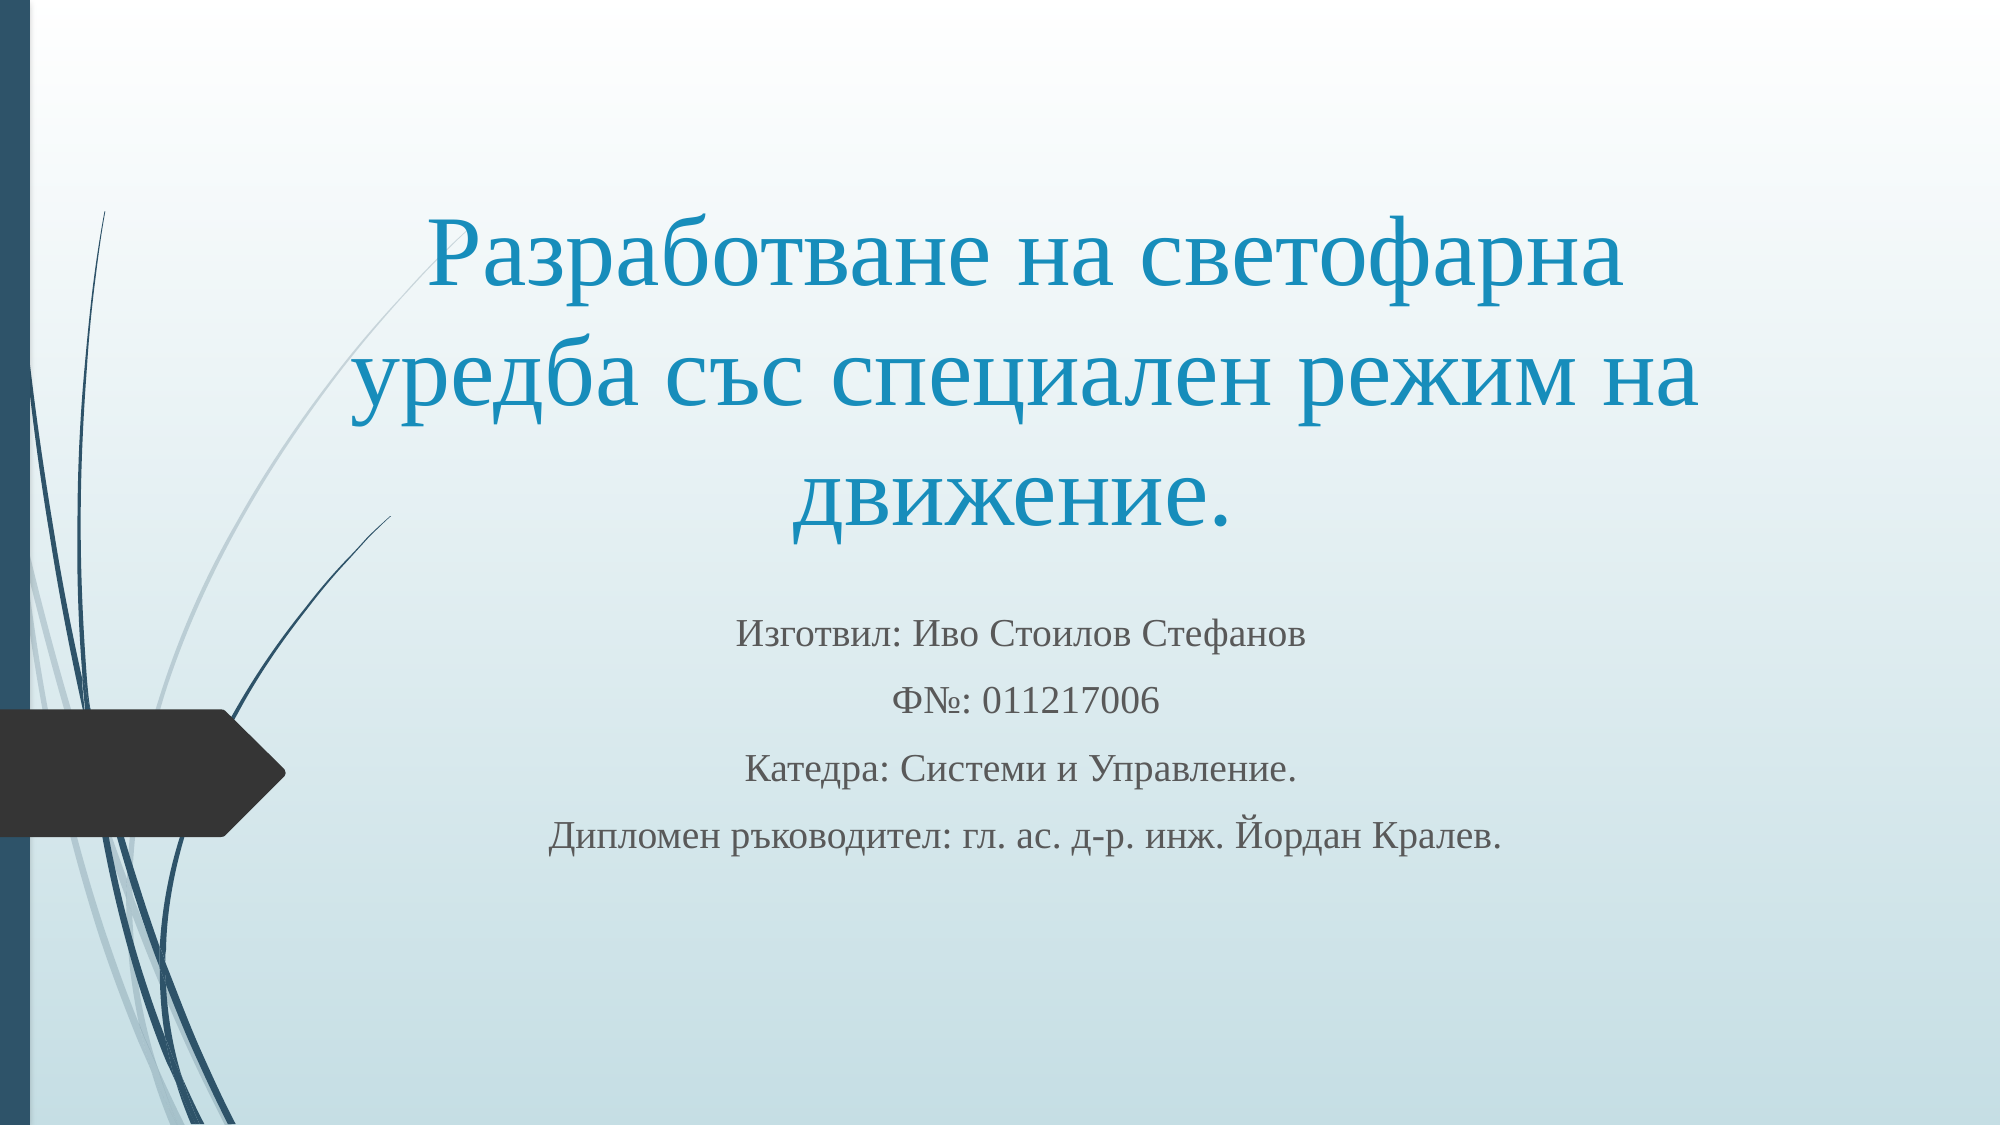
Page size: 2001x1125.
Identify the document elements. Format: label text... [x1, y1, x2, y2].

subtitle Изготвил: Иво Стоилов Стефанов Ф№: 011217006 Катедра: Системи и Управление. Дипломен ръководител: гл. ас. д-р. инж. Йордан Кралев. [295, 599, 1758, 866]
title Разработване на светофарна уредба със специален режим на движение. [295, 182, 1758, 554]
